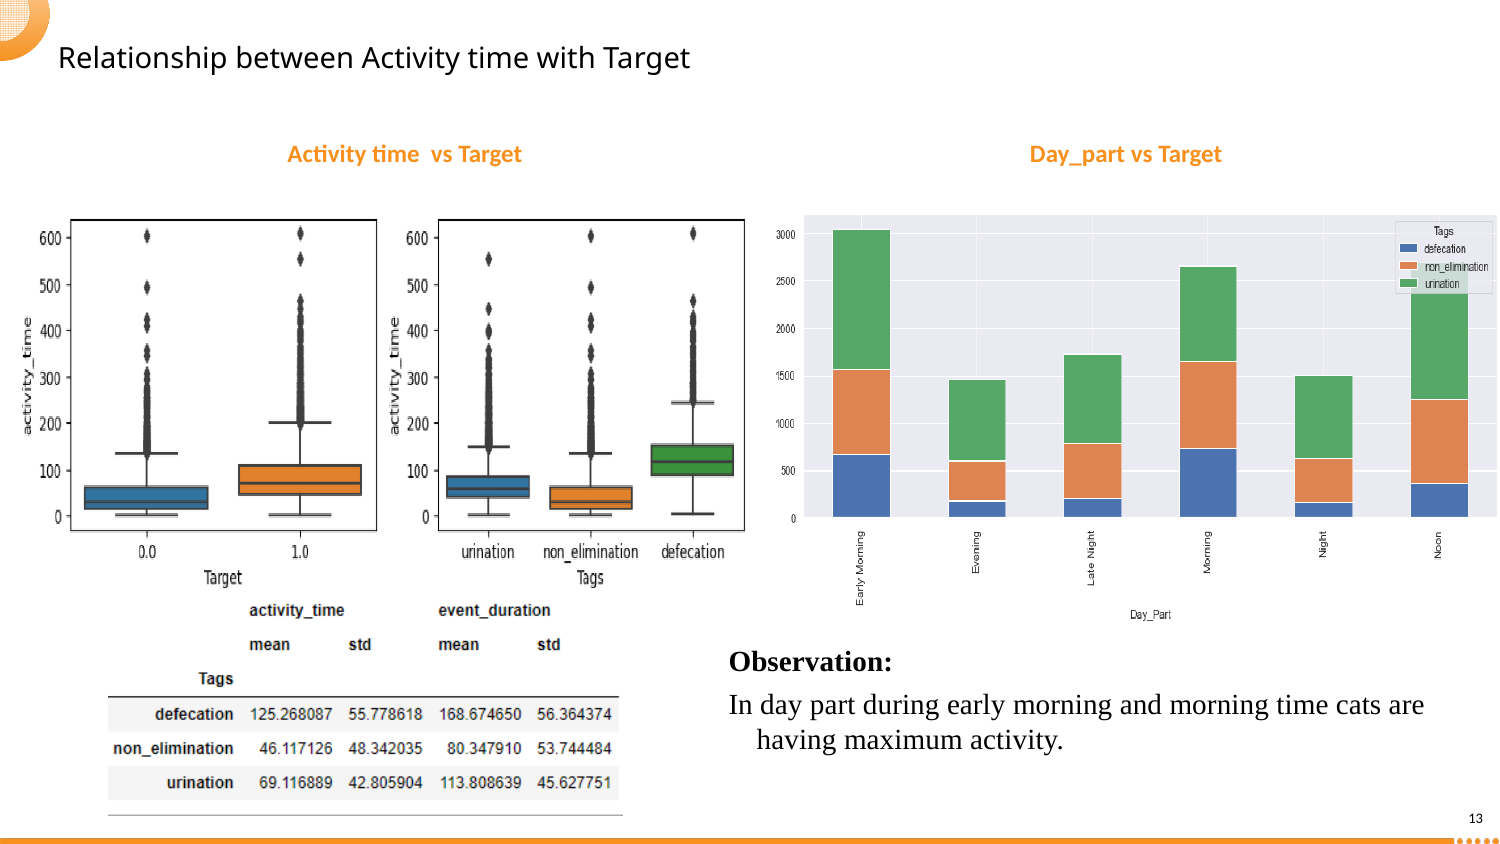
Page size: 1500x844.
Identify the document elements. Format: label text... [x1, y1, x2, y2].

text_box Day_part vs Target [1030, 137, 1379, 181]
title Relationship between Activity time with Target [57, 43, 1336, 116]
text_box Observation: In day part during early morning and morning time cats are having maximum activity. [713, 635, 1464, 763]
subtitle Activity time vs Target [230, 137, 580, 181]
picture [0, 207, 1500, 816]
picture [0, 837, 1500, 844]
